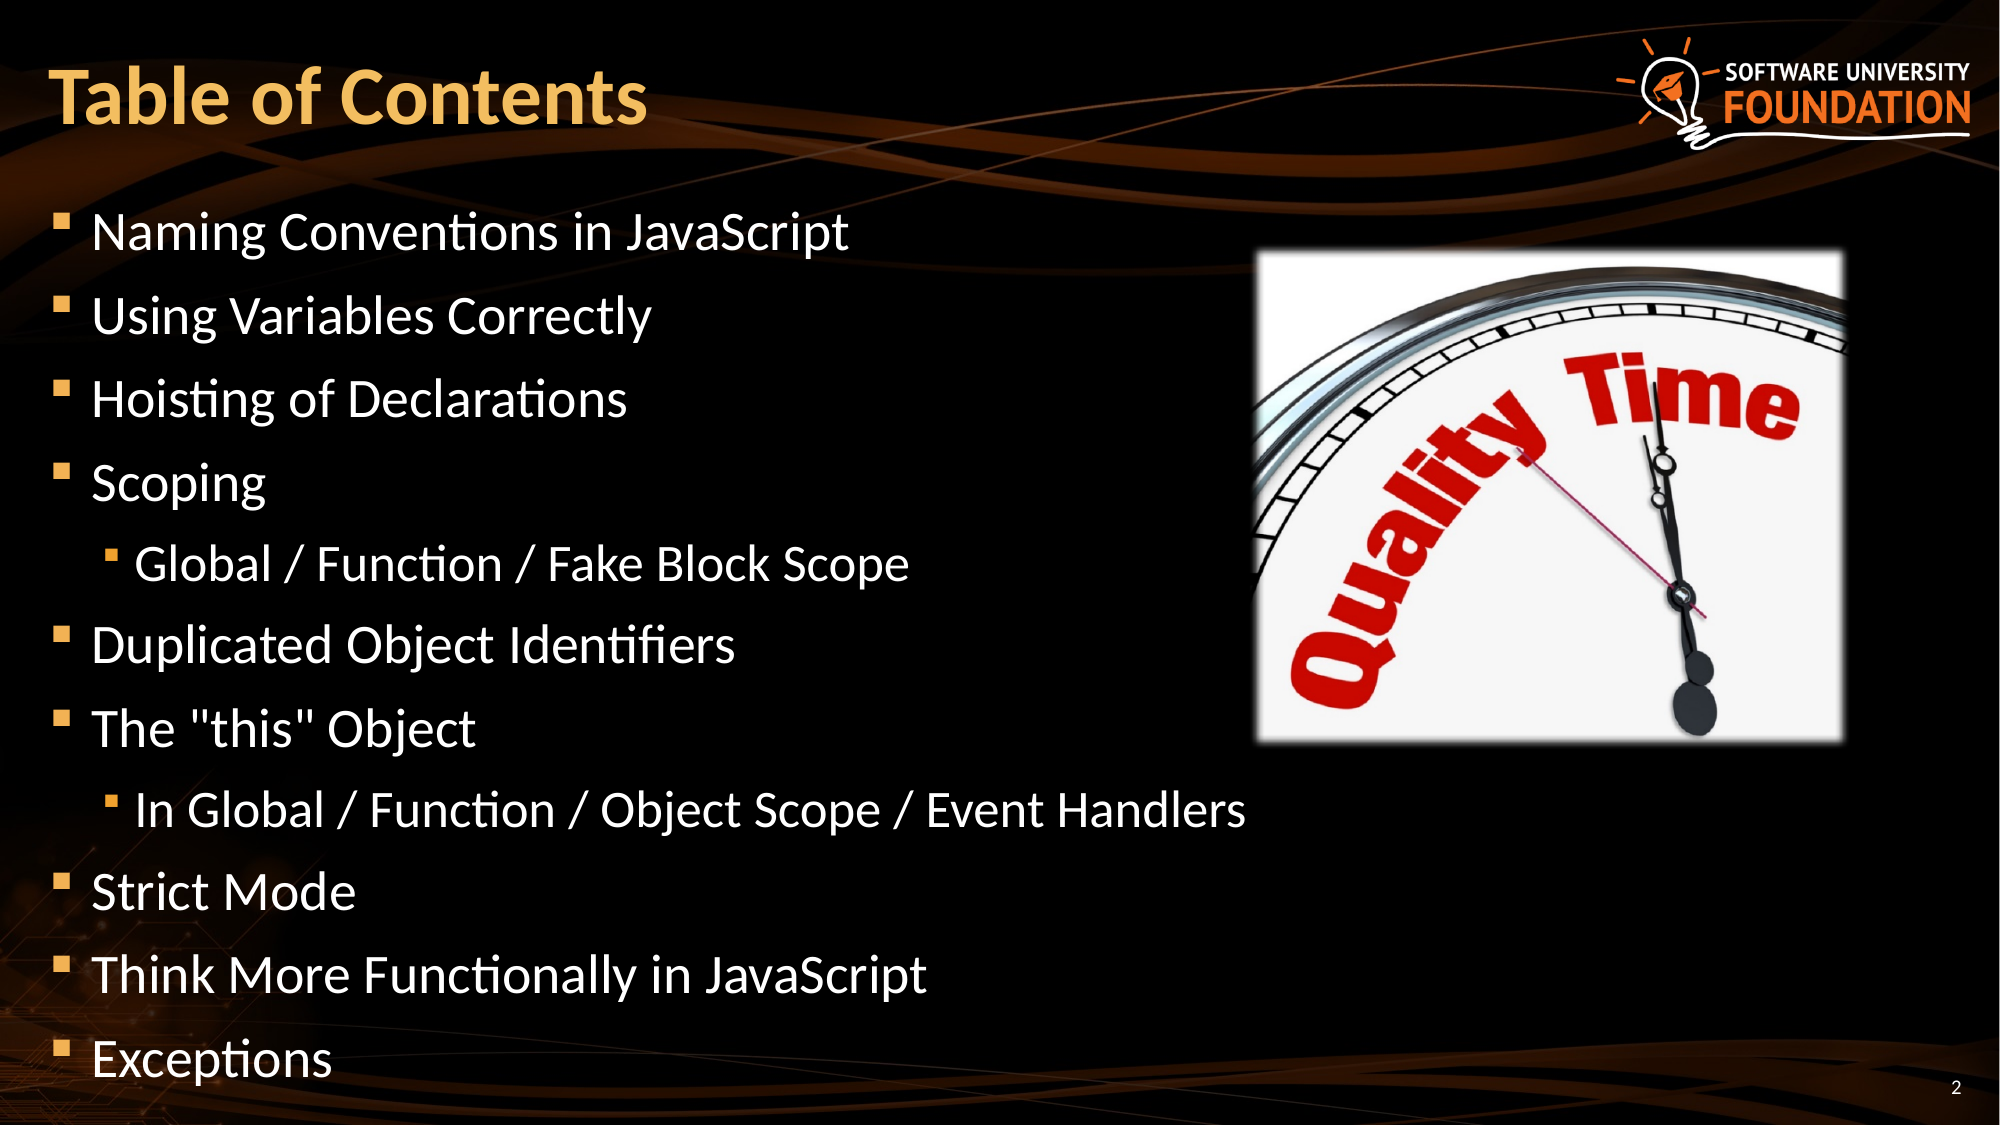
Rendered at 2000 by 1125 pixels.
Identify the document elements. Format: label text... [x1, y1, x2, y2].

title Table of Contents [30, 6, 1602, 189]
picture [0, 0, 2000, 1125]
list Naming Conventions in JavaScript Using Variables Correctly Hoisting of Declarations Scoping Global / Function / Fake Block Scope Duplicated Object Identifiers The "this" Object In Global / Function / Object Scope / Event Handlers Strict Mode Think More Functionally in JavaScript Exceptions [31, 188, 1968, 1103]
slide_number 2 [1897, 1070, 1968, 1103]
